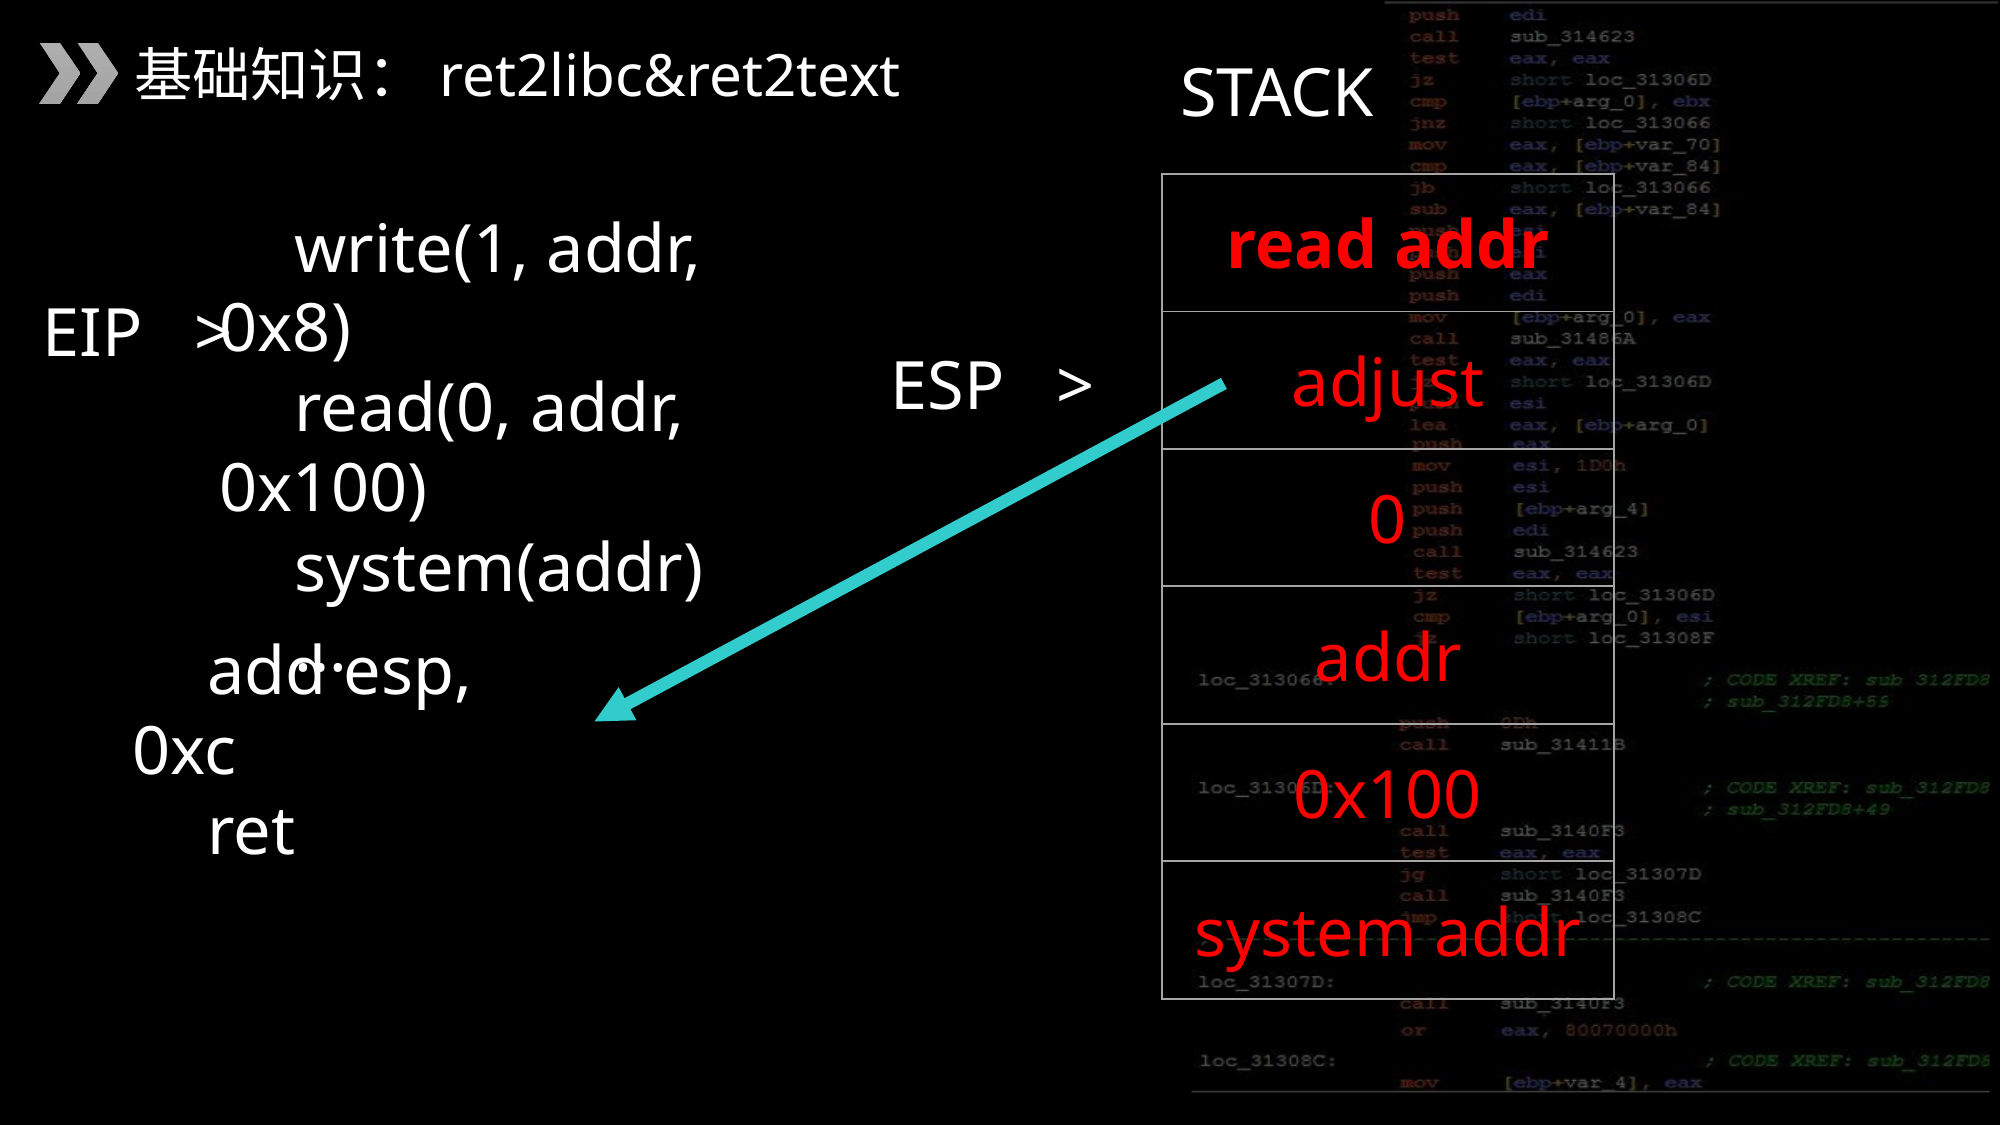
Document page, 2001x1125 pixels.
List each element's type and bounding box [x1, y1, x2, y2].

text_box [594, 383, 1224, 722]
picture [0, 0, 2000, 1125]
text_box [39, 42, 119, 104]
